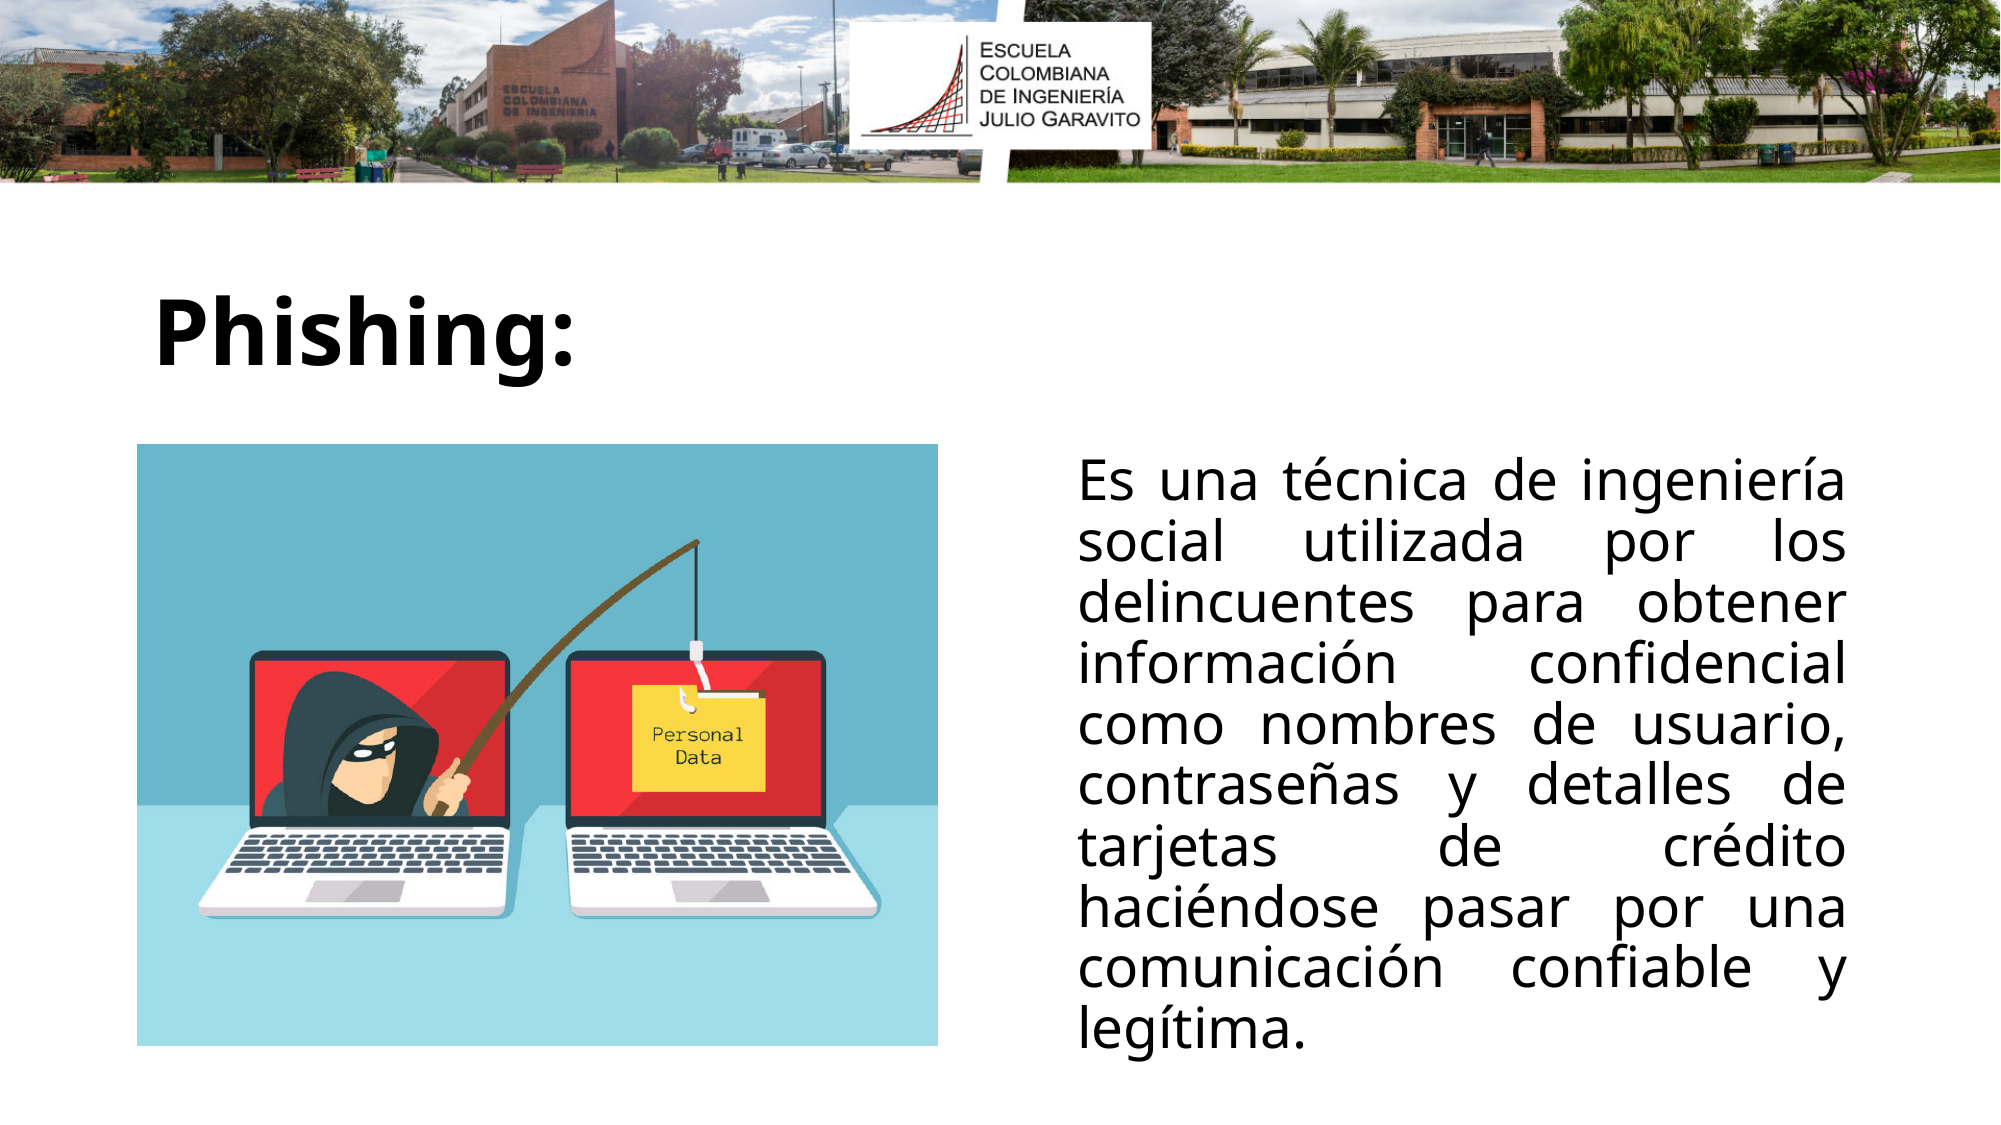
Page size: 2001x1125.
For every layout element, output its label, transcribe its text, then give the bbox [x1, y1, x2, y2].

picture [0, 0, 2001, 1125]
list Es una técnica de ingeniería social utilizada por los delincuentes para obtener información confidencial como nombres de usuario, contraseñas y detalles de tarjetas de crédito haciéndose pasar por una comunicación confiable y legítima. [1062, 444, 1863, 1073]
title Phishing: [137, 226, 1863, 445]
